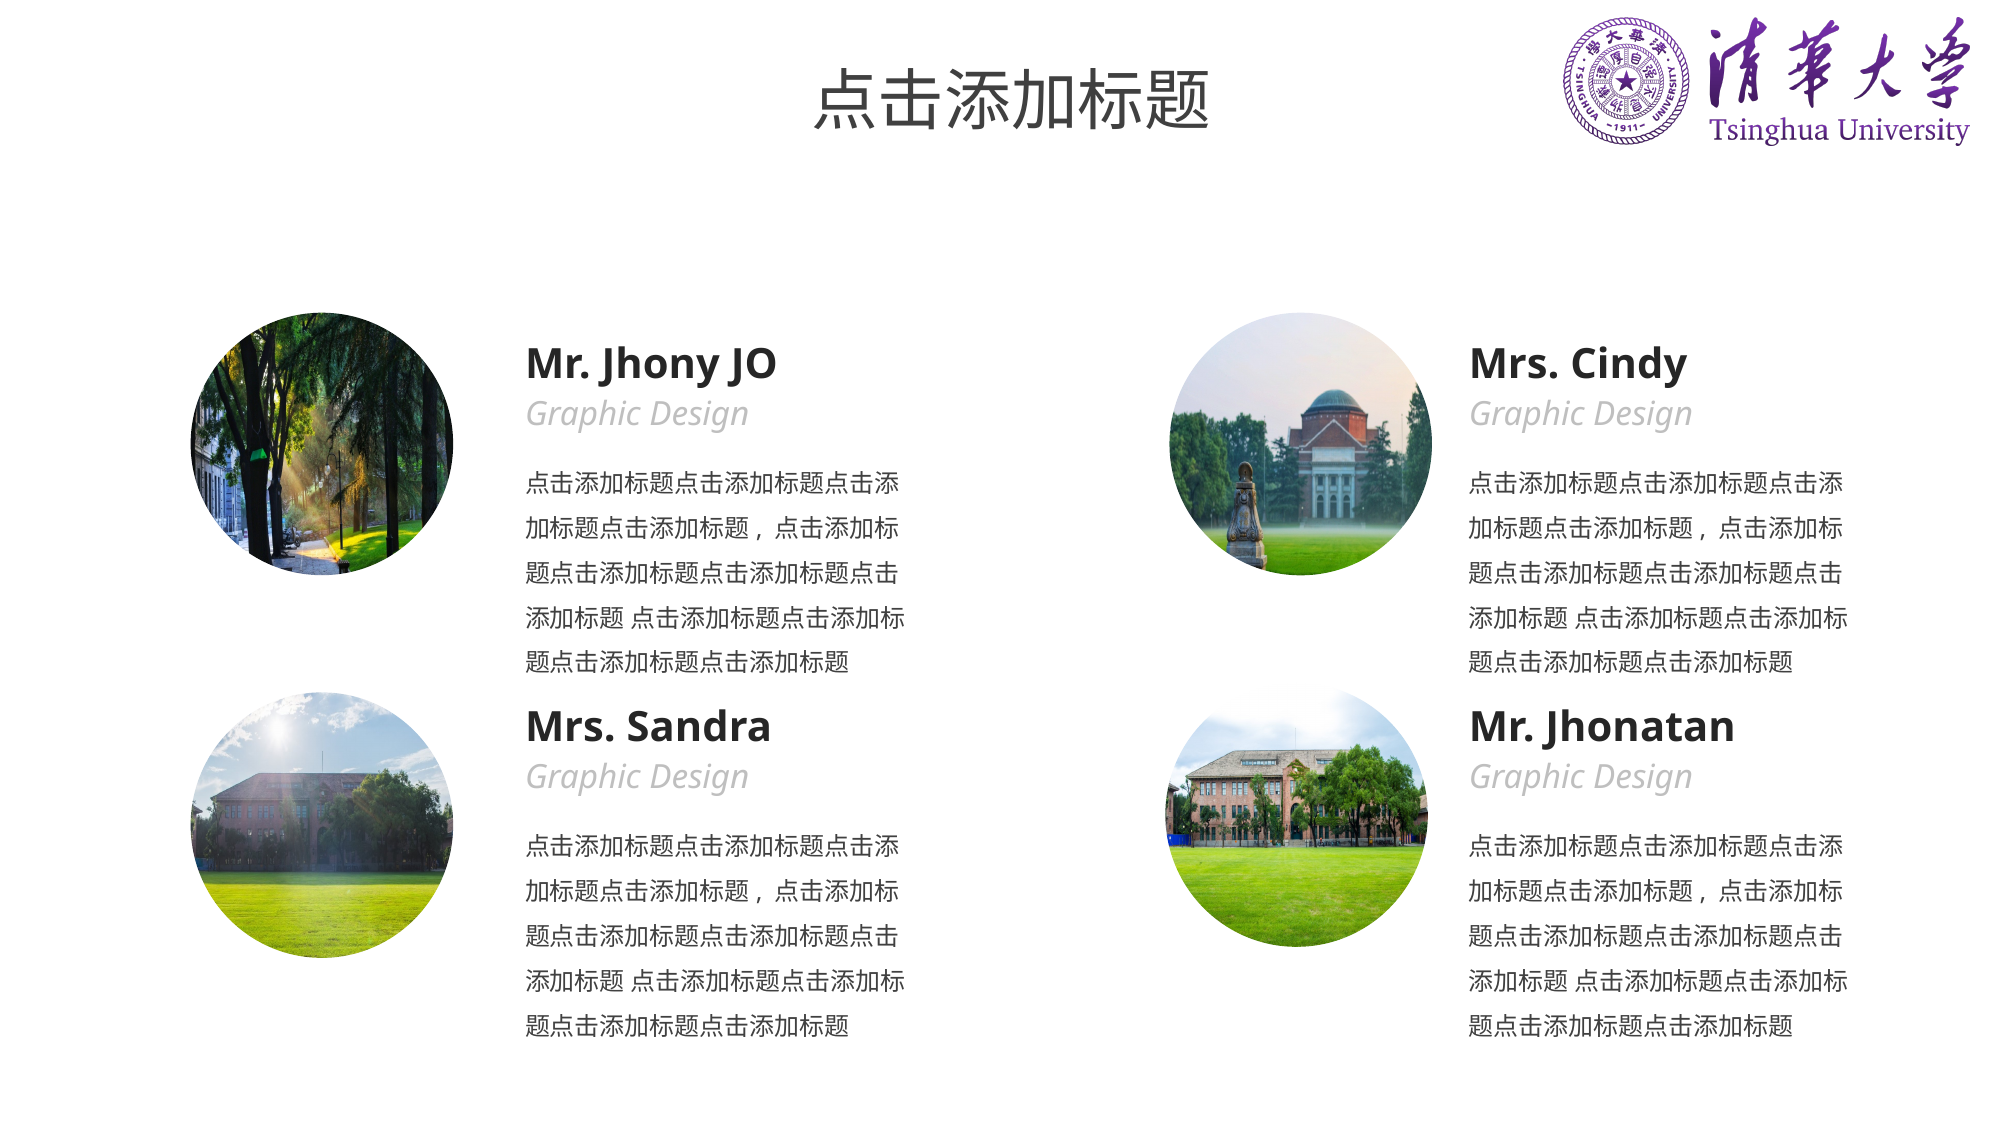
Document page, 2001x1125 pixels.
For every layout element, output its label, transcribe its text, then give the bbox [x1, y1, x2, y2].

text_box Graphic Design [1453, 385, 1785, 440]
text_box Graphic Design [1453, 748, 1785, 803]
text_box Mr. Jhony JO [510, 329, 870, 394]
text_box 点击添加标题点击添加标题点击添加标题点击添加标题, 点击添加标题点击添加标题点击添加标题点击添加标题 点击添加标题点击添加标题点击添加标题点击添加标题 [510, 445, 922, 685]
text_box Mrs. Sandra [510, 692, 870, 758]
text_box 点击添加标题点击添加标题点击添加标题点击添加标题, 点击添加标题点击添加标题点击添加标题点击添加标题 点击添加标题点击添加标题点击添加标题点击添加标题 [1453, 445, 1866, 685]
picture [1169, 312, 1432, 576]
text_box 点击添加标题点击添加标题点击添加标题点击添加标题, 点击添加标题点击添加标题点击添加标题点击添加标题 点击添加标题点击添加标题点击添加标题点击添加标题 [510, 808, 922, 1048]
text_box Graphic Design [510, 385, 841, 440]
text_box Graphic Design [510, 748, 841, 803]
text_box 点击添加标题 [796, 50, 1227, 145]
picture [190, 312, 454, 576]
picture [1165, 682, 1428, 947]
text_box Mr. Jhonatan [1453, 692, 1813, 758]
picture [190, 692, 454, 958]
picture [1562, 17, 1970, 146]
text_box 点击添加标题点击添加标题点击添加标题点击添加标题, 点击添加标题点击添加标题点击添加标题点击添加标题 点击添加标题点击添加标题点击添加标题点击添加标题 [1453, 808, 1866, 1048]
text_box Mrs. Cindy [1453, 329, 1763, 385]
